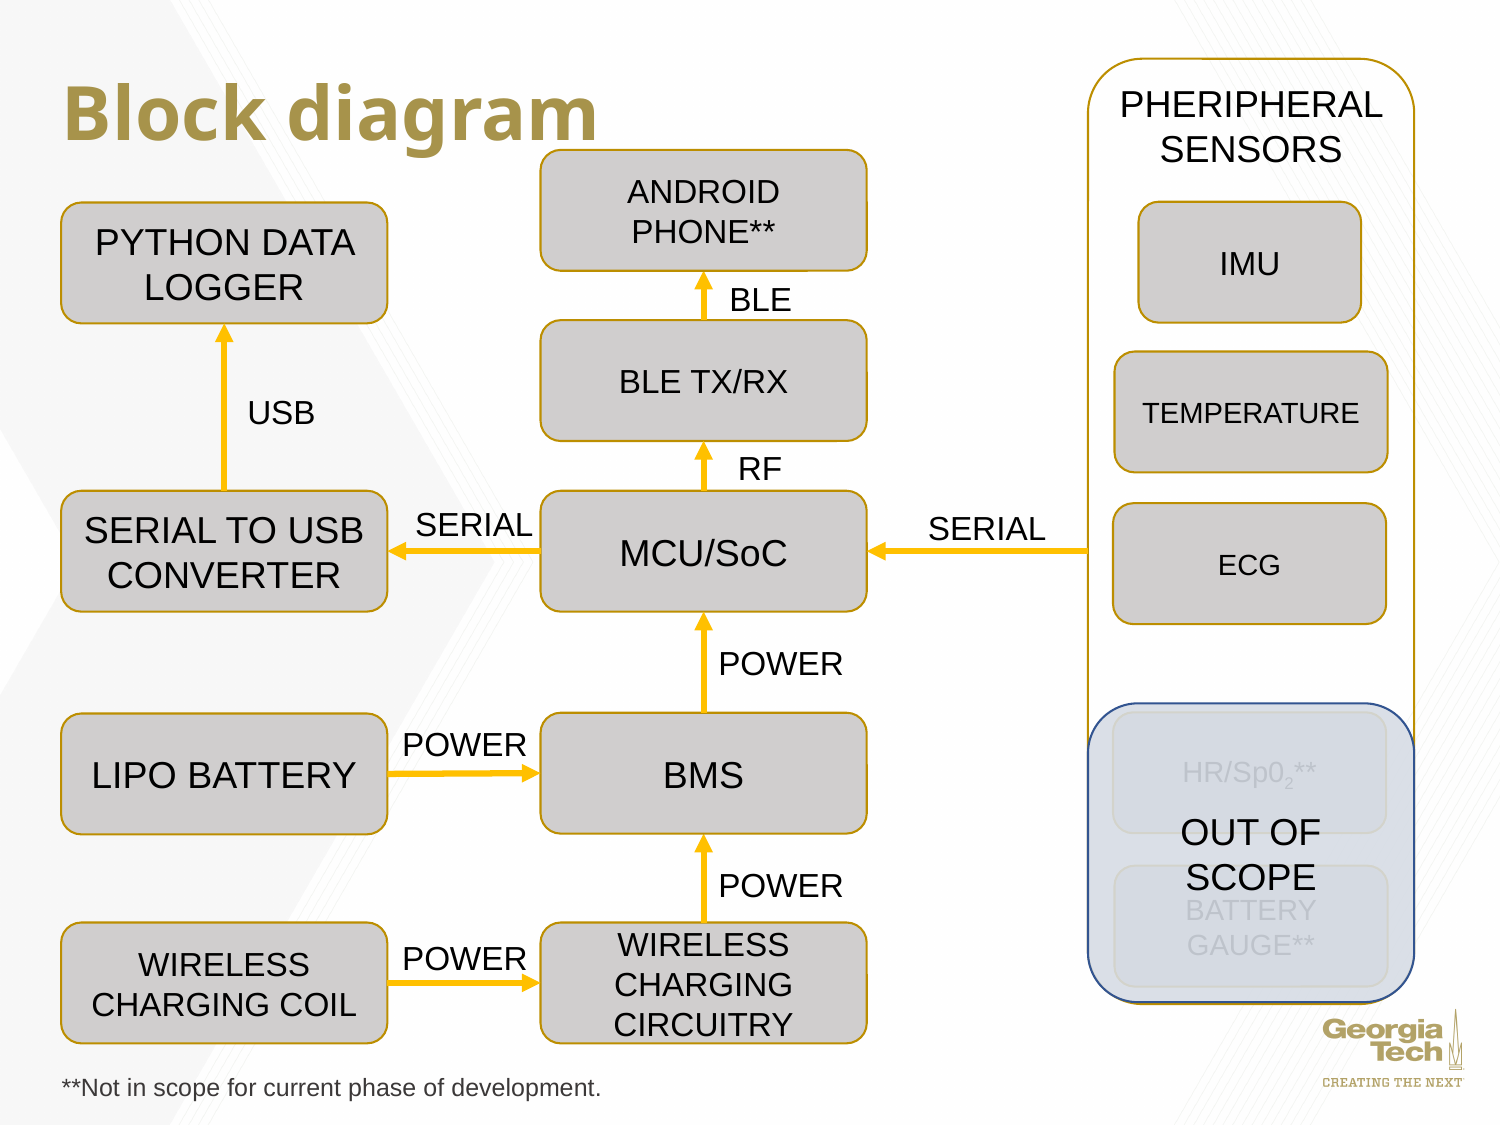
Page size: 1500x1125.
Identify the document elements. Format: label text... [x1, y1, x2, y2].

text_box TEMPERATURE [1113, 350, 1389, 474]
text_box POWER [387, 929, 551, 985]
text_box **Not in scope for current phase of development. [46, 1064, 1315, 1109]
text_box POWER [387, 715, 551, 771]
text_box ECG [1111, 502, 1388, 626]
text_box SERIAL [400, 495, 551, 551]
text_box SERIAL [913, 500, 1063, 551]
text_box BLE [714, 270, 878, 325]
text_box RF [723, 440, 887, 495]
text_box BMS [539, 711, 868, 835]
text_box POWER [704, 856, 867, 911]
text_box PYTHON DATA LOGGER [60, 201, 389, 325]
text_box PHERIPHERAL SENSORS [1087, 72, 1415, 178]
title Block diagram [46, 32, 1454, 200]
text_box ANDROID PHONE** [539, 148, 868, 272]
picture [0, 0, 1500, 1125]
text_box LIPO BATTERY [60, 712, 389, 836]
text_box WIRELESS CHARGING COIL [60, 921, 389, 1045]
text_box USB [232, 383, 383, 439]
text_box SERIAL TO USB CONVERTER [60, 489, 389, 613]
text_box OUT OF SCOPE [1086, 702, 1416, 1004]
text_box POWER [704, 634, 867, 689]
text_box WIRELESS CHARGING CIRCUITRY [539, 921, 868, 1045]
text_box IMU [1137, 200, 1363, 324]
text_box [1086, 200, 1416, 751]
text_box BLE TX/RX [539, 319, 868, 443]
text_box MCU/SoC [539, 489, 868, 613]
